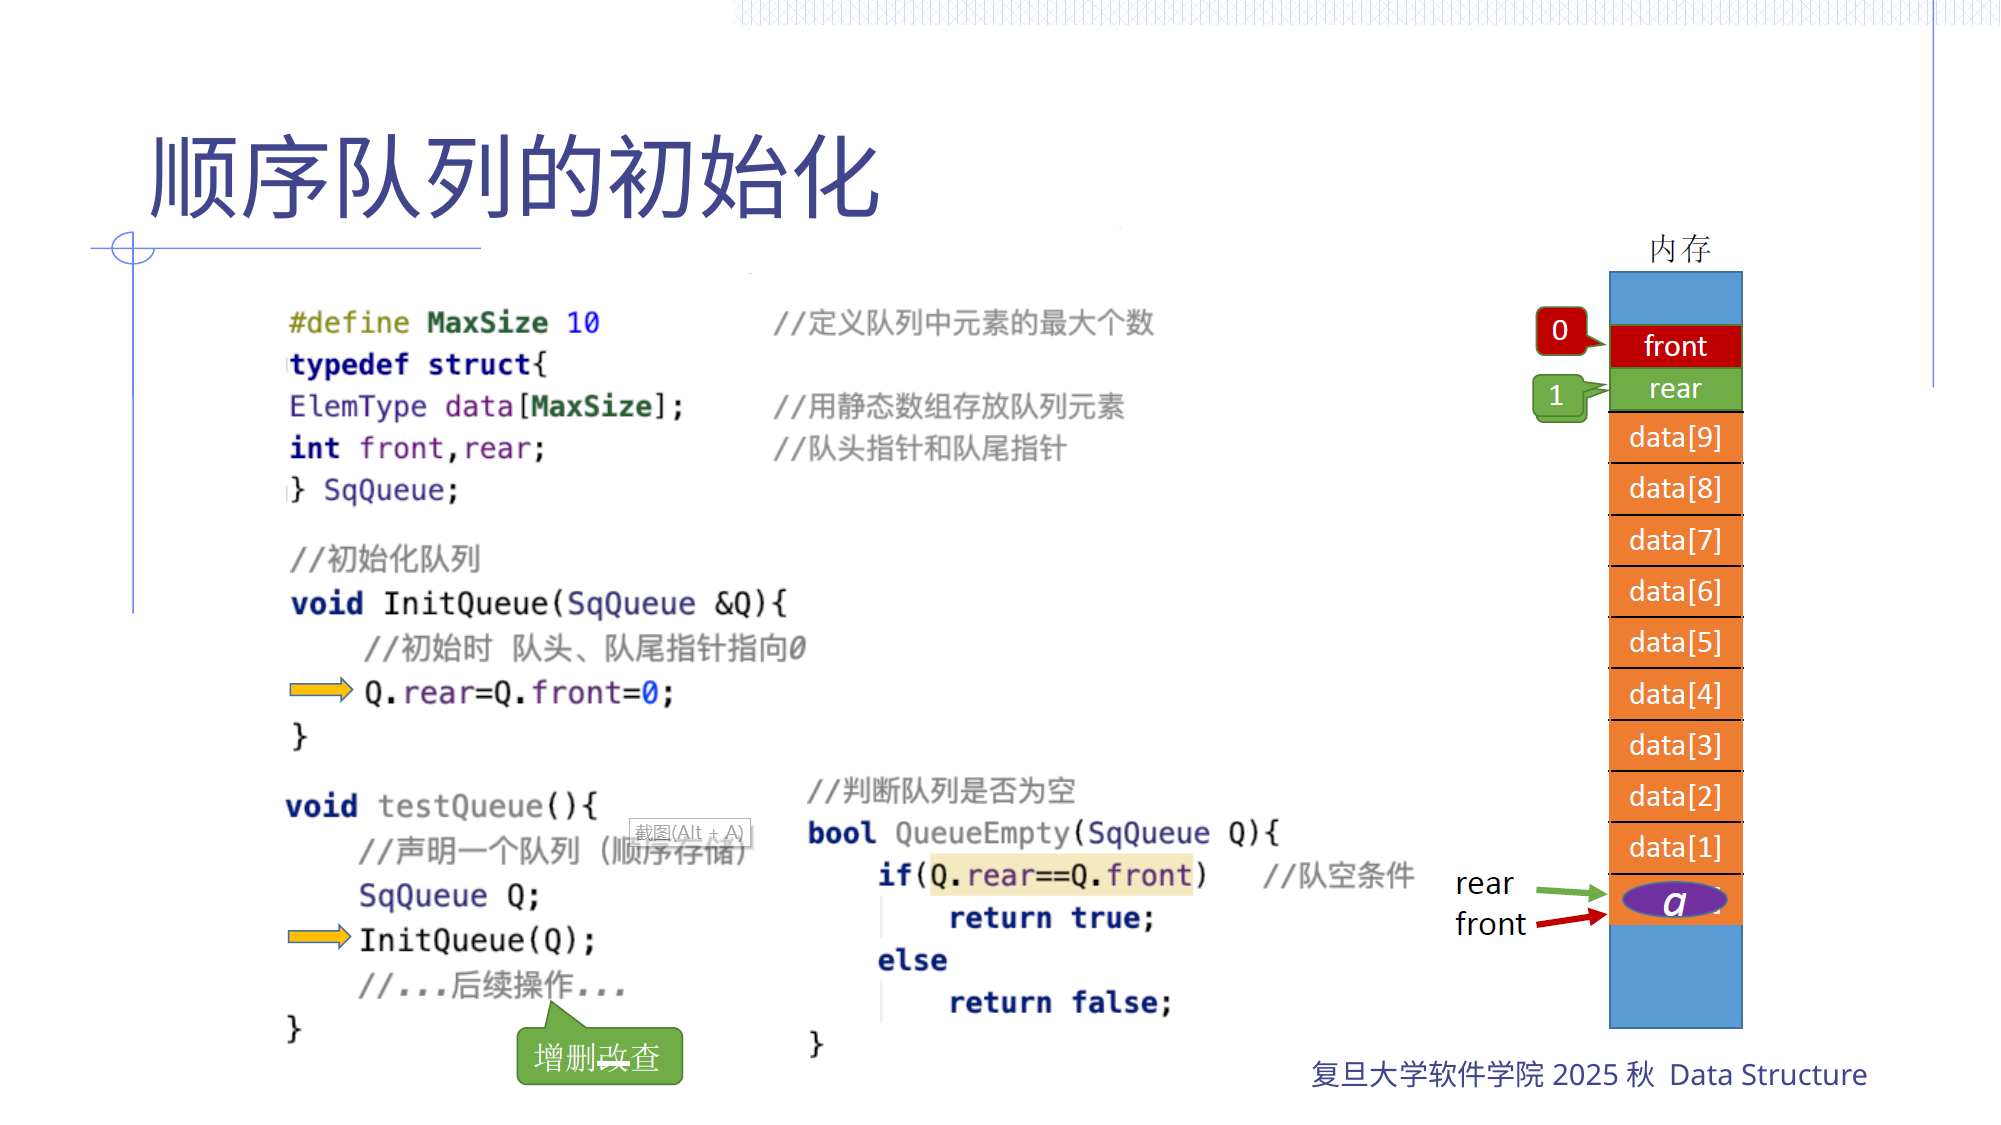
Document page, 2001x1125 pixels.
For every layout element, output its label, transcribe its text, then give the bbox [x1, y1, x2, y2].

title 顺序队列的初始化 [133, 50, 1834, 238]
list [220, 172, 1847, 1096]
